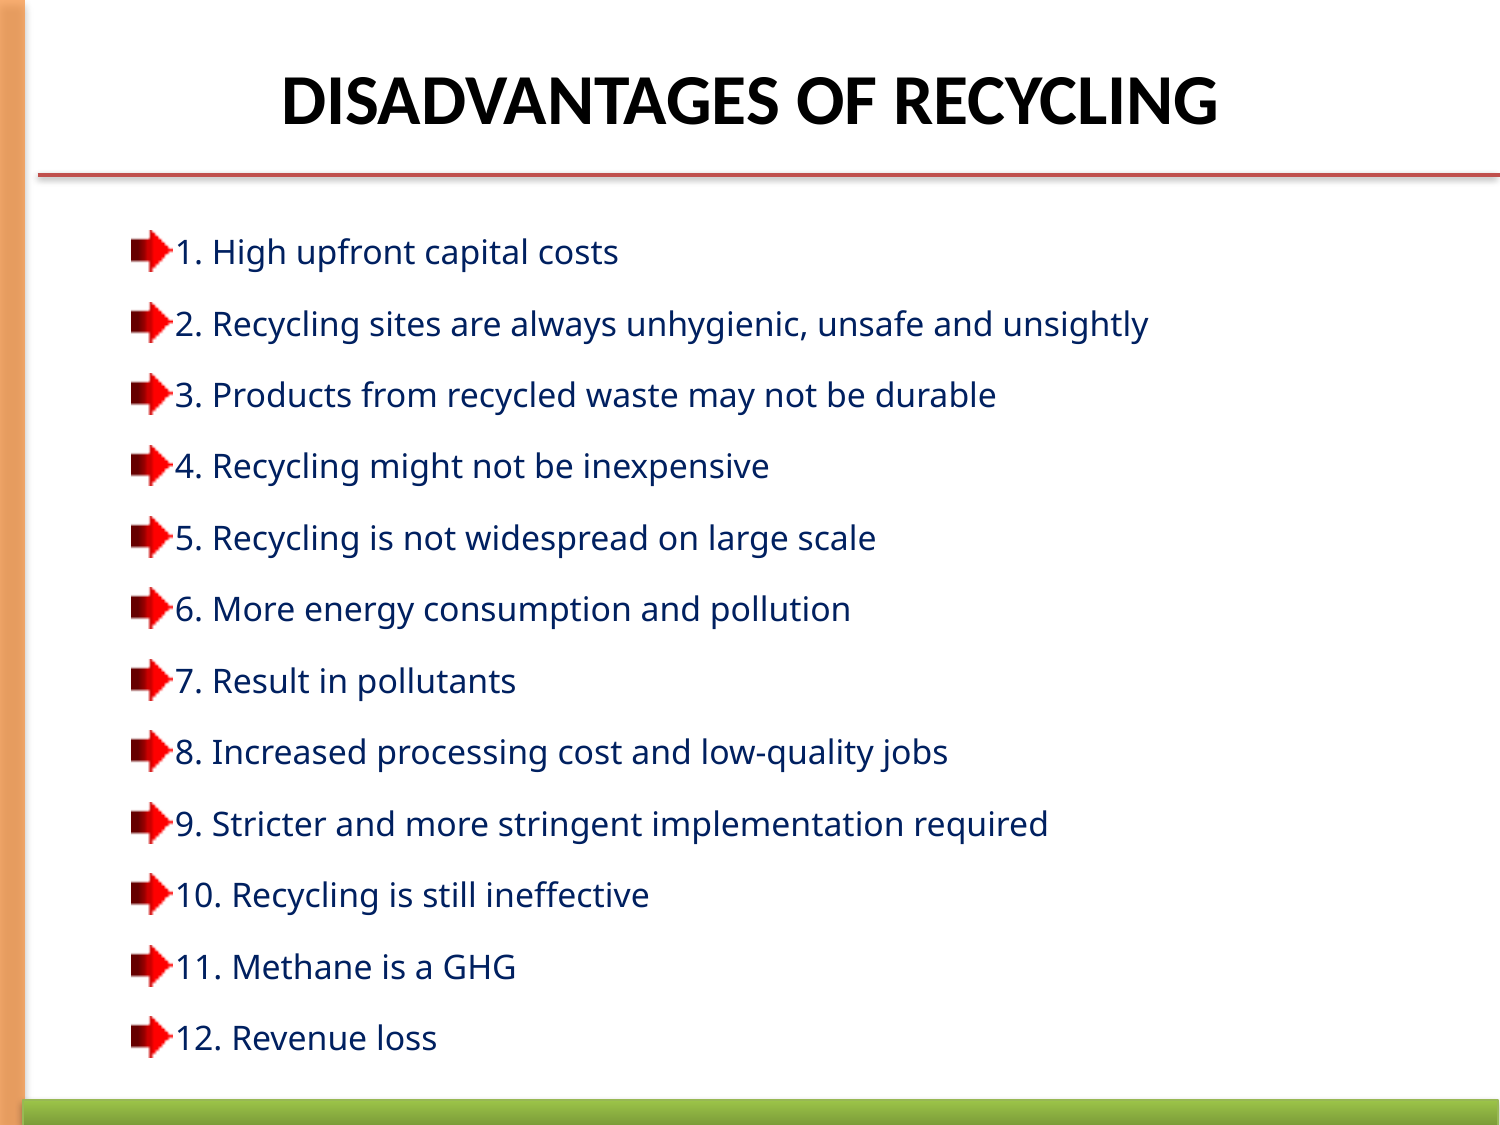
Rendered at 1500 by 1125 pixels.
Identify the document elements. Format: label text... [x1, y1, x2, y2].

picture [131, 302, 173, 343]
picture [131, 445, 173, 486]
picture [131, 802, 173, 844]
picture [131, 1016, 173, 1058]
picture [131, 659, 173, 701]
picture [131, 373, 173, 415]
picture [131, 230, 173, 272]
list 1. High upfront capital costs 2. Recycling sites are always unhygienic, unsafe and unsightly 3. Products from recycled waste may not be durable 4. Recycling might not be inexpensive 5. Recycling is not widespread on large scale 6. More energy consumption and pollution 7. Result in pollutants 8. Increased processing cost and low-quality jobs 9. Stricter and more stringent implementation required 10. Recycling is still ineffective 11. Methane is a GHG 12. Revenue loss [46, 199, 1454, 1079]
picture [131, 516, 173, 558]
title DISADVANTAGES OF RECYCLING [75, 45, 1425, 199]
picture [131, 730, 173, 772]
picture [131, 945, 173, 987]
picture [131, 873, 173, 915]
picture [131, 587, 173, 629]
